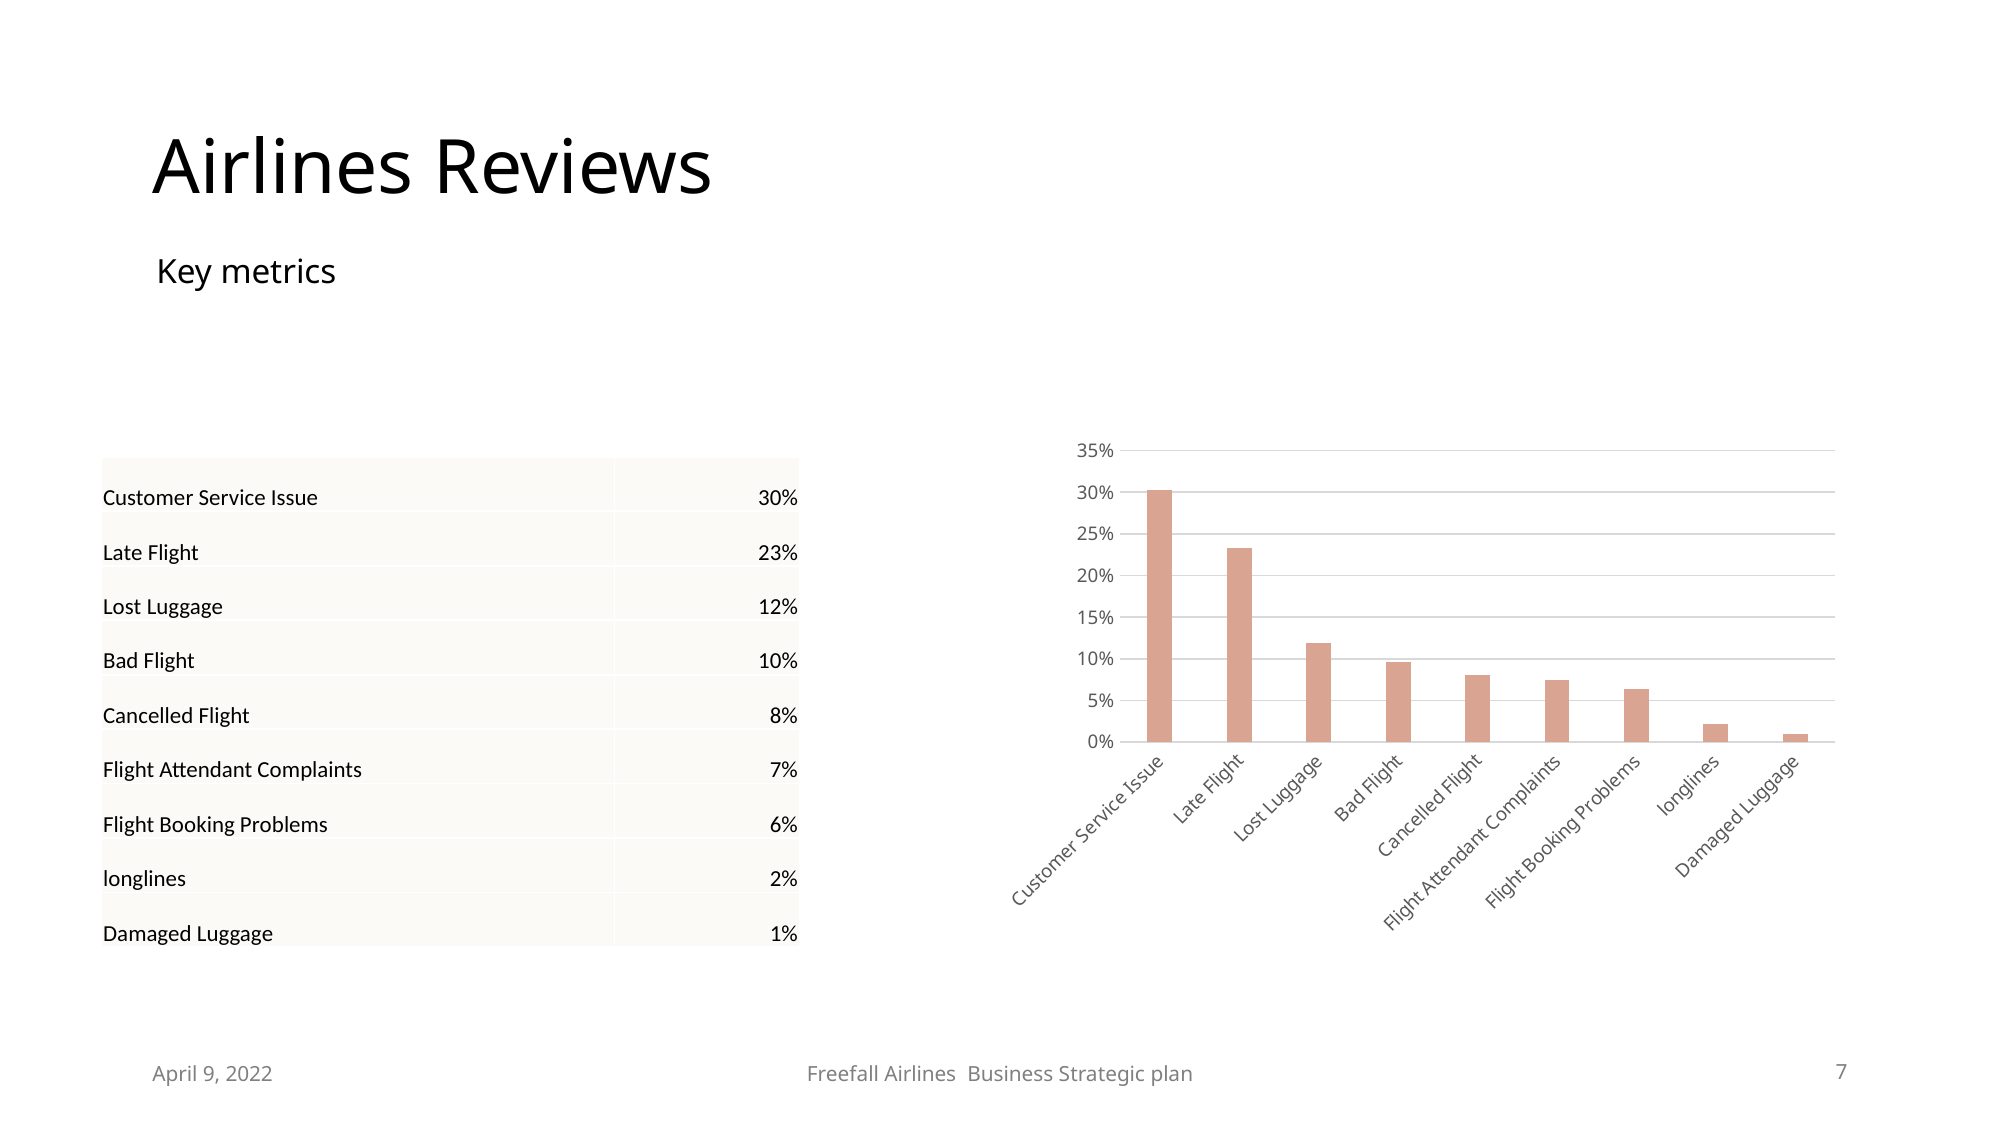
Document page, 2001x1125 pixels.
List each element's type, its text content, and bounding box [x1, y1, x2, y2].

list Key metrics [141, 227, 988, 318]
table_cell Flight Booking Problems [102, 784, 614, 837]
table_cell 10% [615, 621, 799, 674]
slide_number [137, 1042, 588, 1103]
table_cell 7% [615, 730, 799, 783]
table_cell Lost Luggage [102, 567, 614, 619]
slide_number 7 [1412, 1042, 1863, 1103]
table_header Customer Service Issue [102, 458, 614, 510]
table_cell 23% [615, 512, 799, 565]
table_cell 2% [615, 839, 799, 892]
table_cell longlines [102, 839, 614, 892]
table_cell Cancelled Flight [102, 676, 614, 728]
table_cell 6% [615, 784, 799, 837]
table_cell Flight Attendant Complaints [102, 730, 614, 783]
title Airlines Reviews [137, 117, 1863, 223]
table_cell Late Flight [102, 512, 614, 565]
table_header 30% [615, 458, 799, 510]
table_cell Damaged Luggage [102, 893, 614, 946]
table_cell 12% [615, 567, 799, 619]
footer Freefall Airlines Business Strategic plan [662, 1042, 1338, 1103]
table_cell 8% [615, 676, 799, 728]
table_cell Bad Flight [102, 621, 614, 674]
table_cell 1% [615, 893, 799, 946]
chart [987, 426, 1853, 948]
